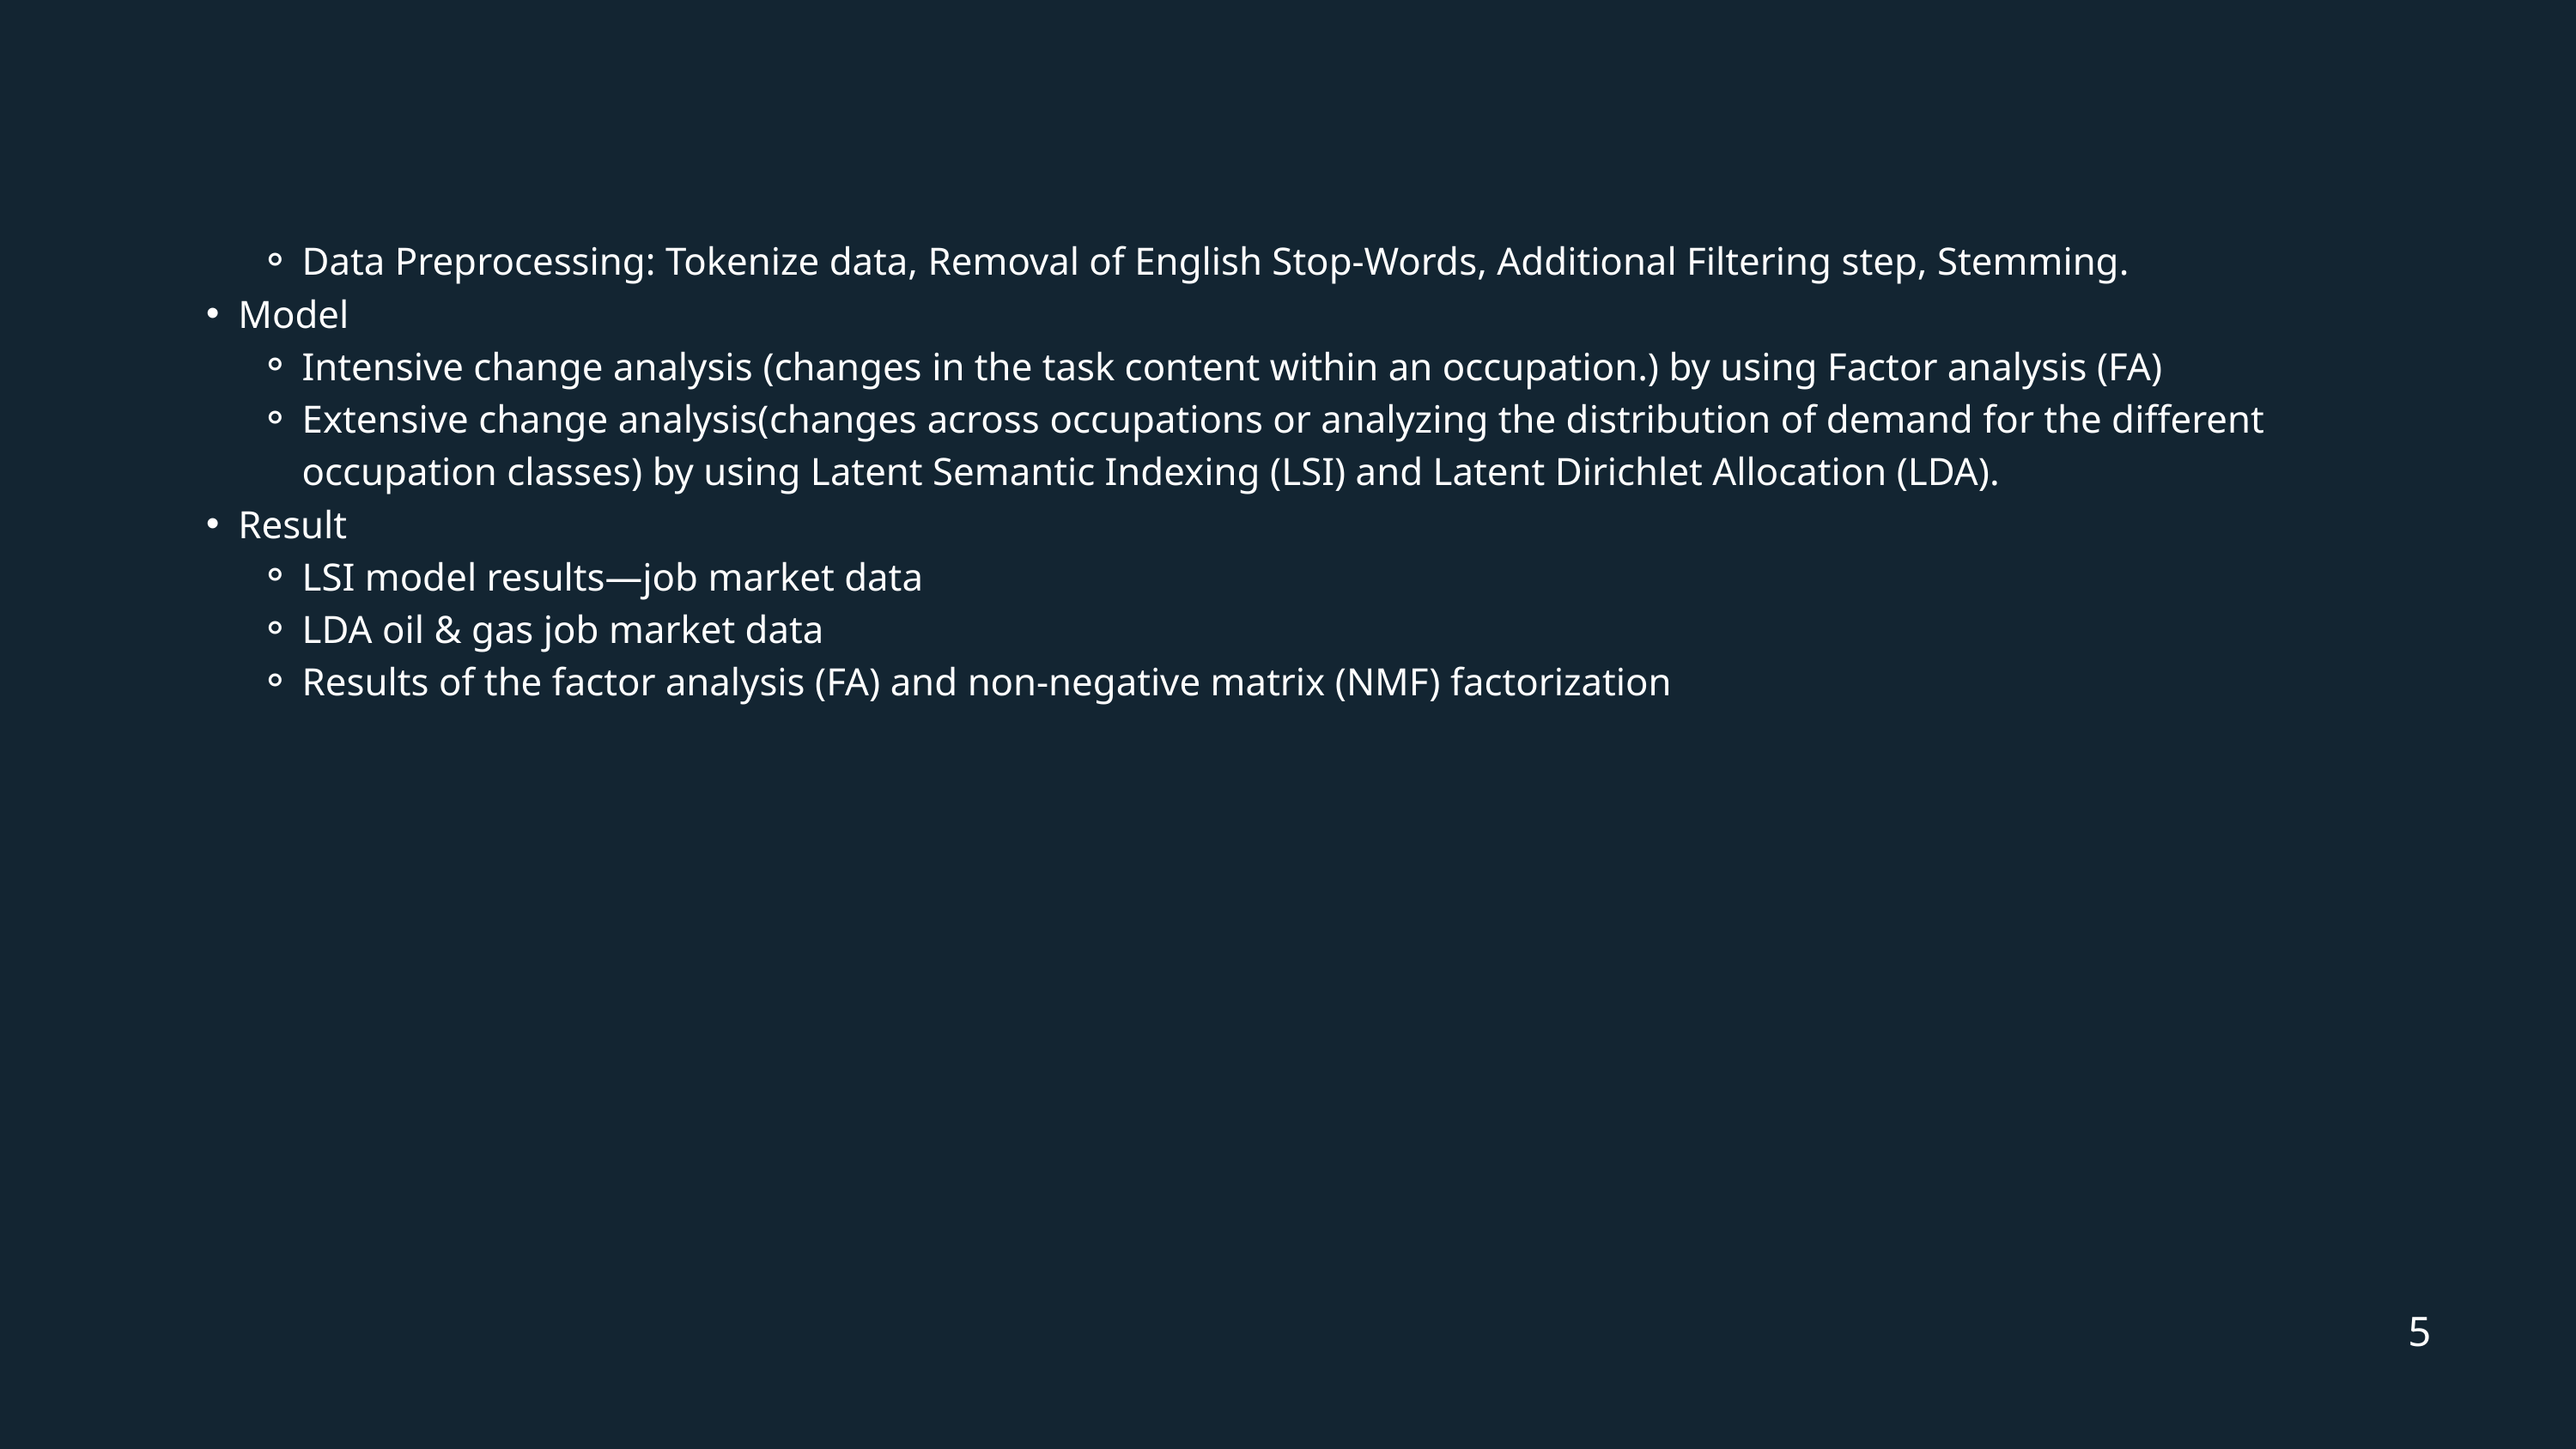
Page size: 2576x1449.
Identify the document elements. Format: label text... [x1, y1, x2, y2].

text_box 5 [2403, 1295, 2432, 1355]
text_box Data Preprocessing: Tokenize data, Removal of English Stop-Words, Additional Filtering step, Stemming. Model Intensive change analysis (changes in the task content within an occupation.) by using Factor analysis (FA) Extensive change analysis(changes across occupations or analyzing the distribution of demand for the different occupation classes) by using Latent Semantic Indexing (LSI) and Latent Dirichlet Allocation (LDA). Result LSI model results—job market data LDA oil & gas job market data Results of the factor analysis (FA) and non-negative matrix (NMF) factorization [173, 230, 2403, 756]
